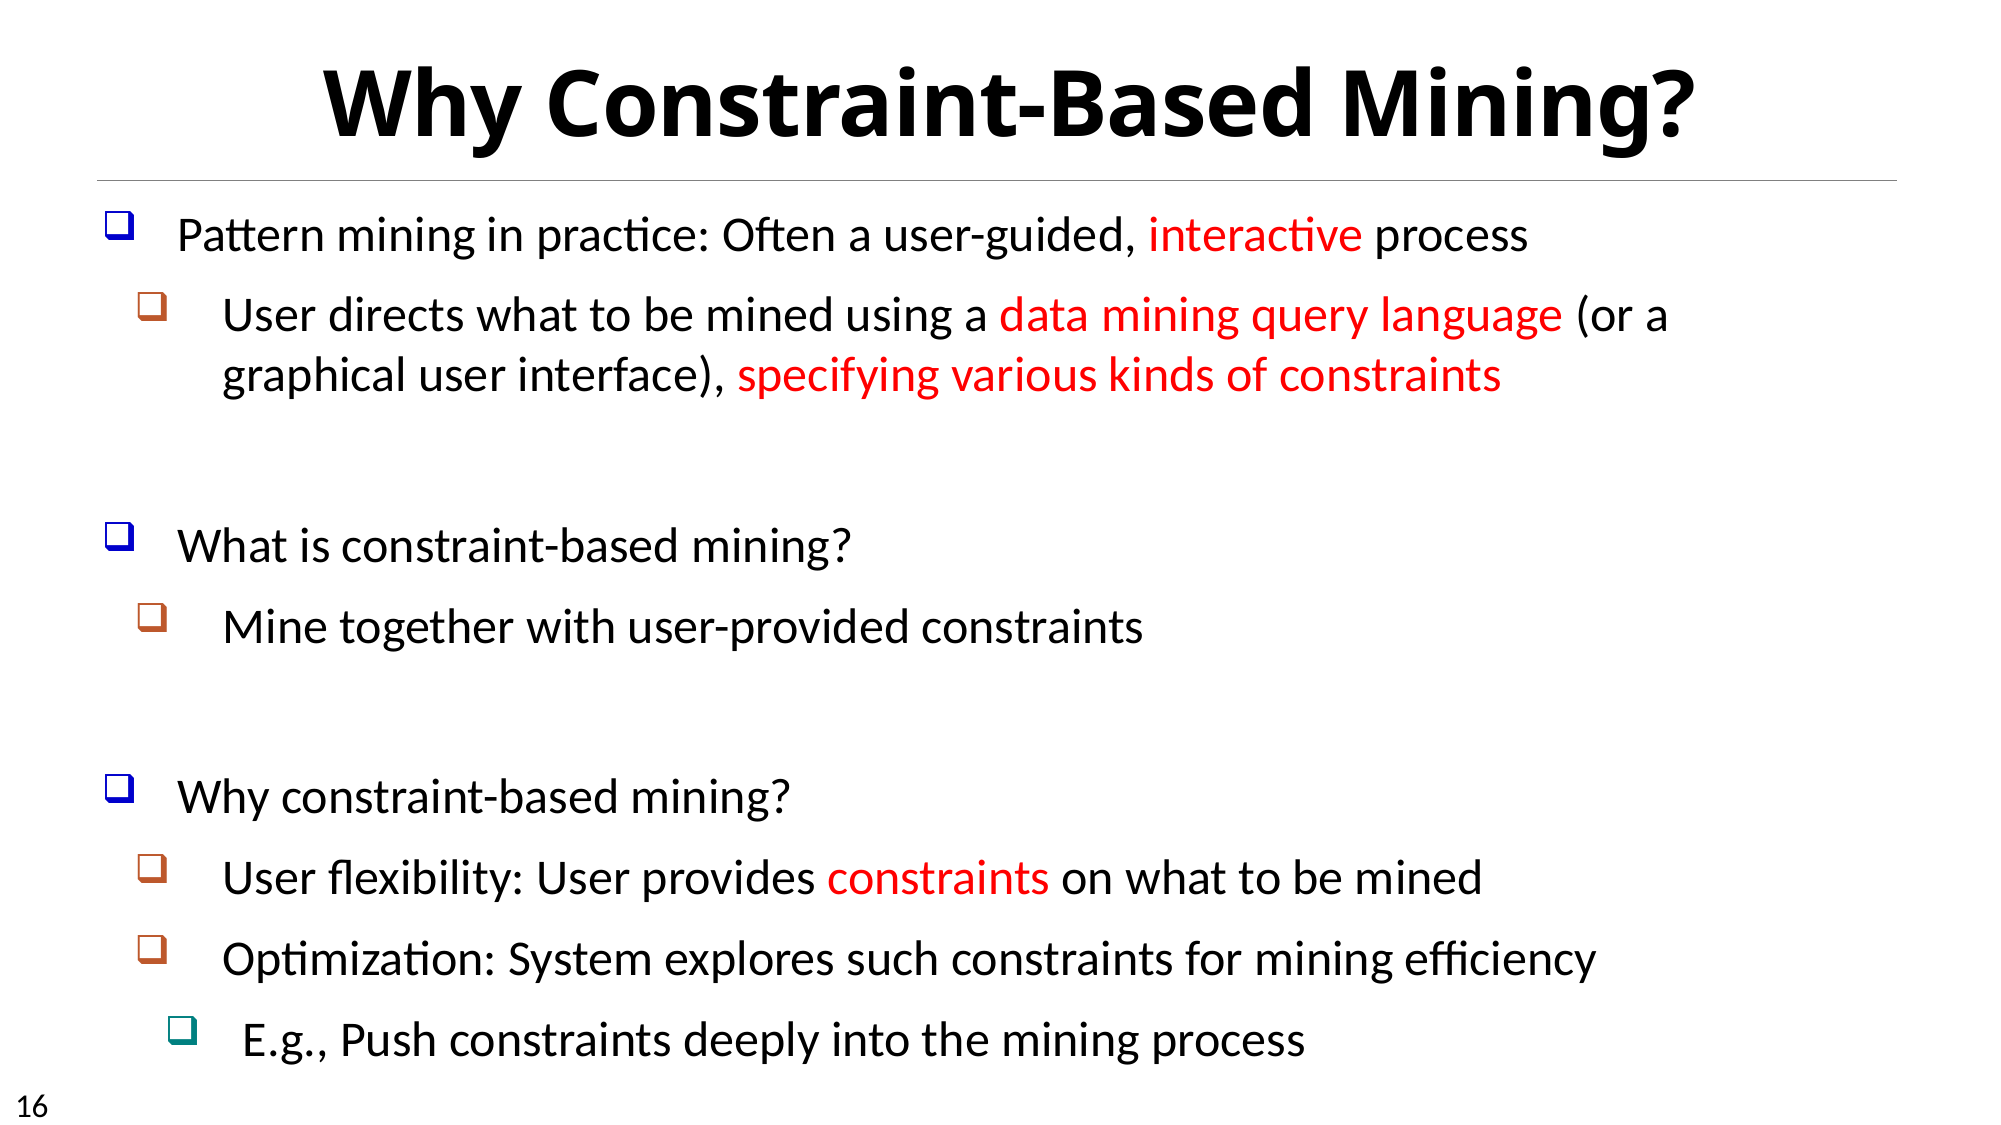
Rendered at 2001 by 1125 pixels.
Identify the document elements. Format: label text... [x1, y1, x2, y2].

title Why Constraint-Based Mining? [66, 50, 1955, 163]
list Pattern mining in practice: Often a user-guided, interactive process User directs what to be mined using a data mining query language (or a graphical user interface), specifying various kinds of constraints What is constraint-based mining? Mine together with user-provided constraints Why constraint-based mining? User flexibility: User provides constraints on what to be mined Optimization: System explores such constraints for mining efficiency E.g., Push constraints deeply into the mining process [86, 193, 1792, 1100]
